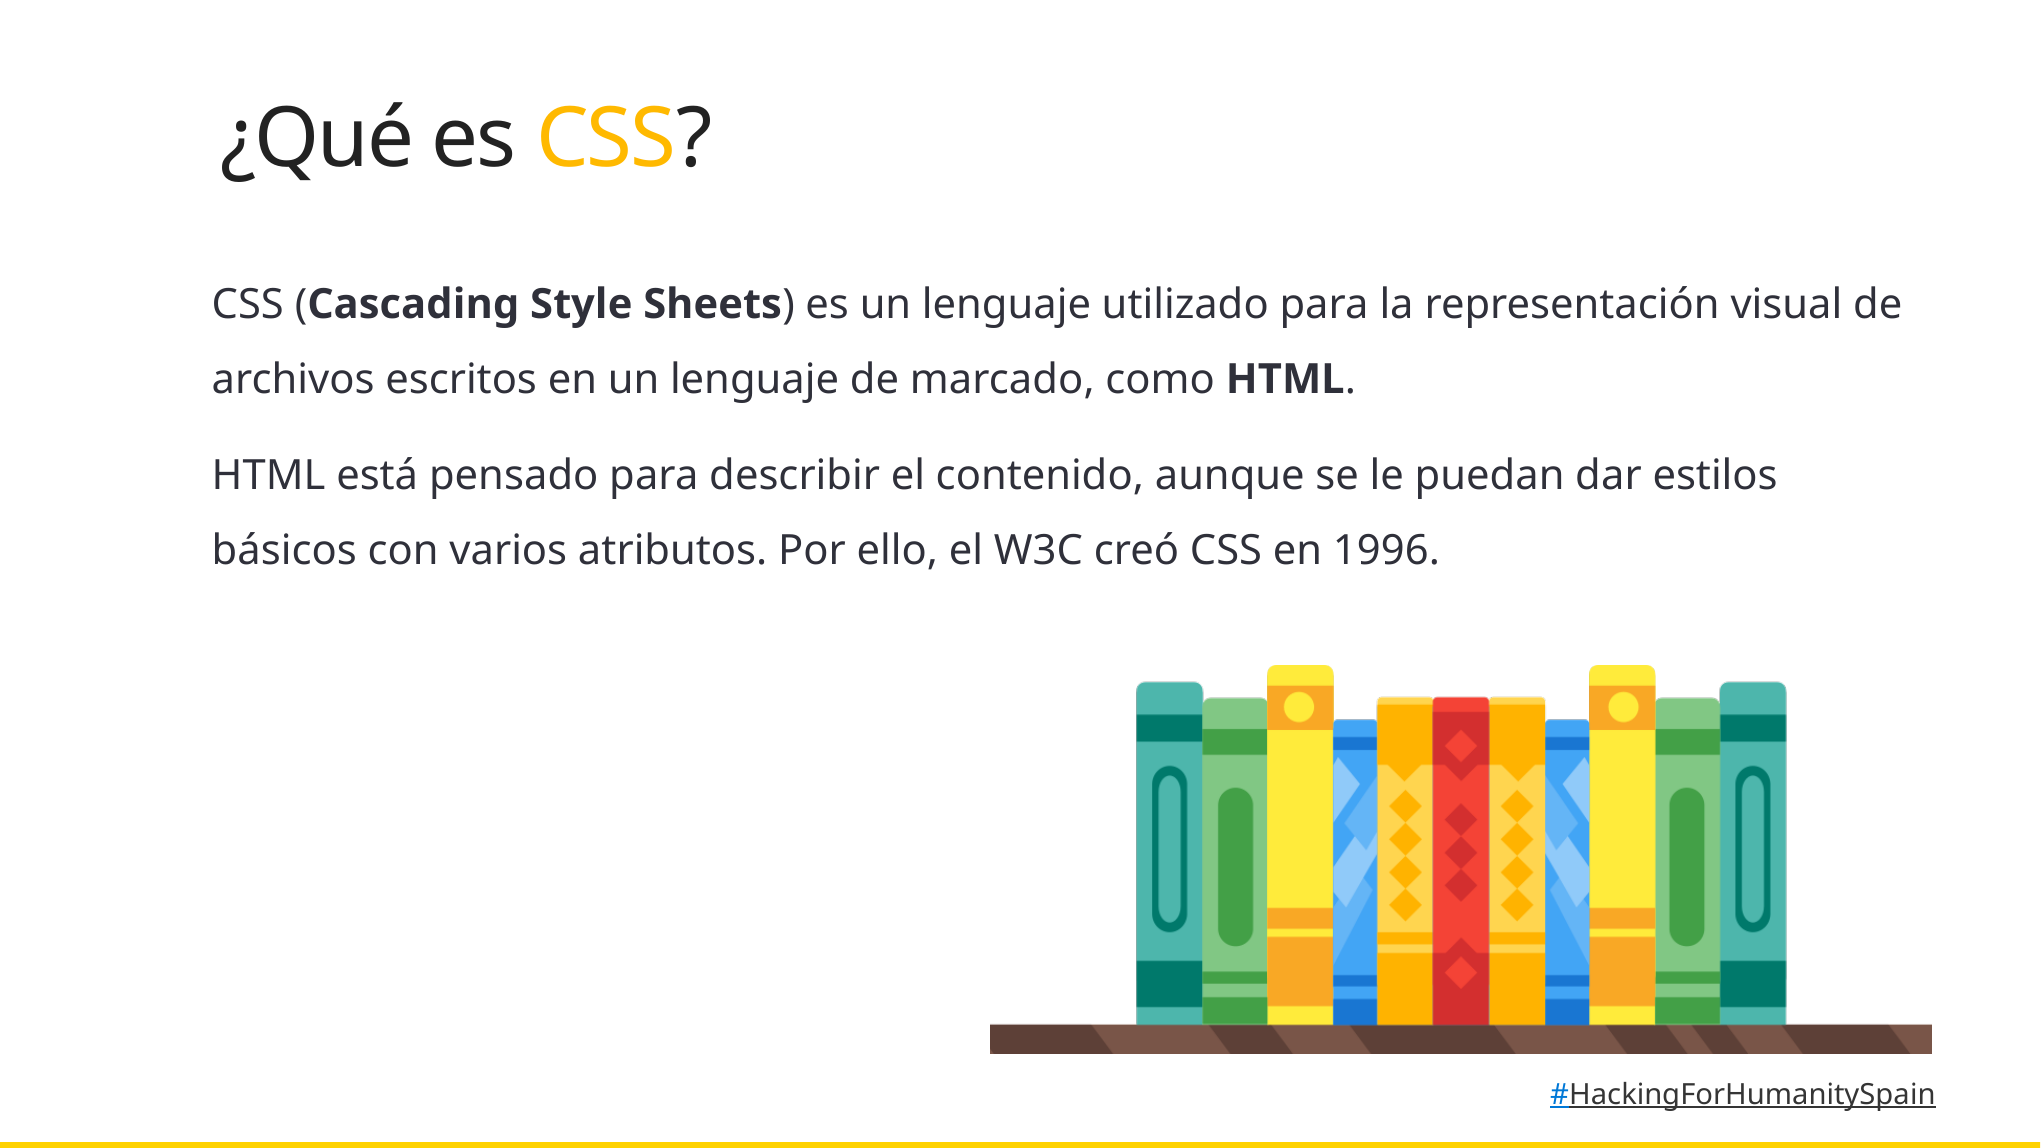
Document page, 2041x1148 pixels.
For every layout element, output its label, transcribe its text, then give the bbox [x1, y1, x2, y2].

text_box ¿Qué es CSS? [196, 79, 1724, 231]
text_box CSS (Cascading Style Sheets) es un lenguaje utilizado para la representación visual de archivos escritos en un lenguaje de marcado, como HTML. HTML está pensado para describir el contenido, aunque se le puedan dar estilos básicos con varios atributos. Por ello, el W3C creó CSS en 1996. [196, 244, 1932, 581]
picture [989, 665, 1933, 1054]
text_box [0, 1141, 2041, 1148]
text_box #HackingForHumanitySpain [1520, 1057, 1999, 1130]
